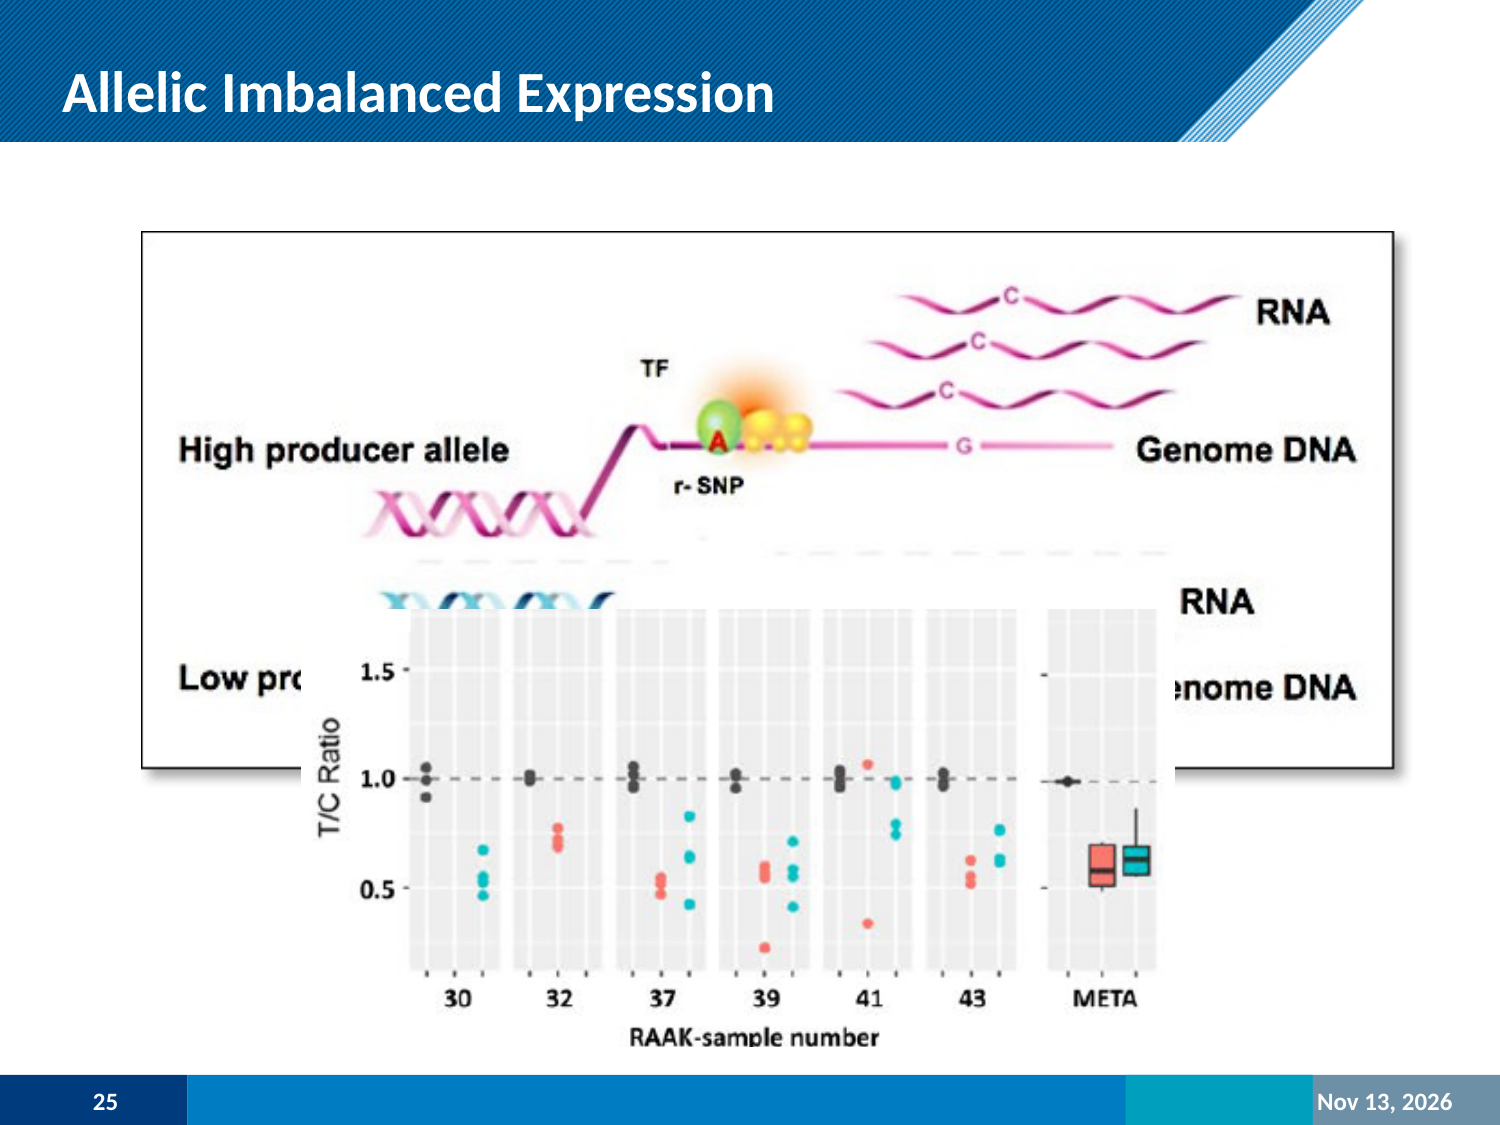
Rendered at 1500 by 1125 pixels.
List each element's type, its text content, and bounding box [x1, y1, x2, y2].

picture [141, 231, 1412, 1048]
slide_number 25 [92, 1074, 182, 1125]
slide_number 23-Oct-20 [1041, 1074, 1454, 1125]
text_box Allelic Imbalanced Expression [62, 0, 1412, 138]
